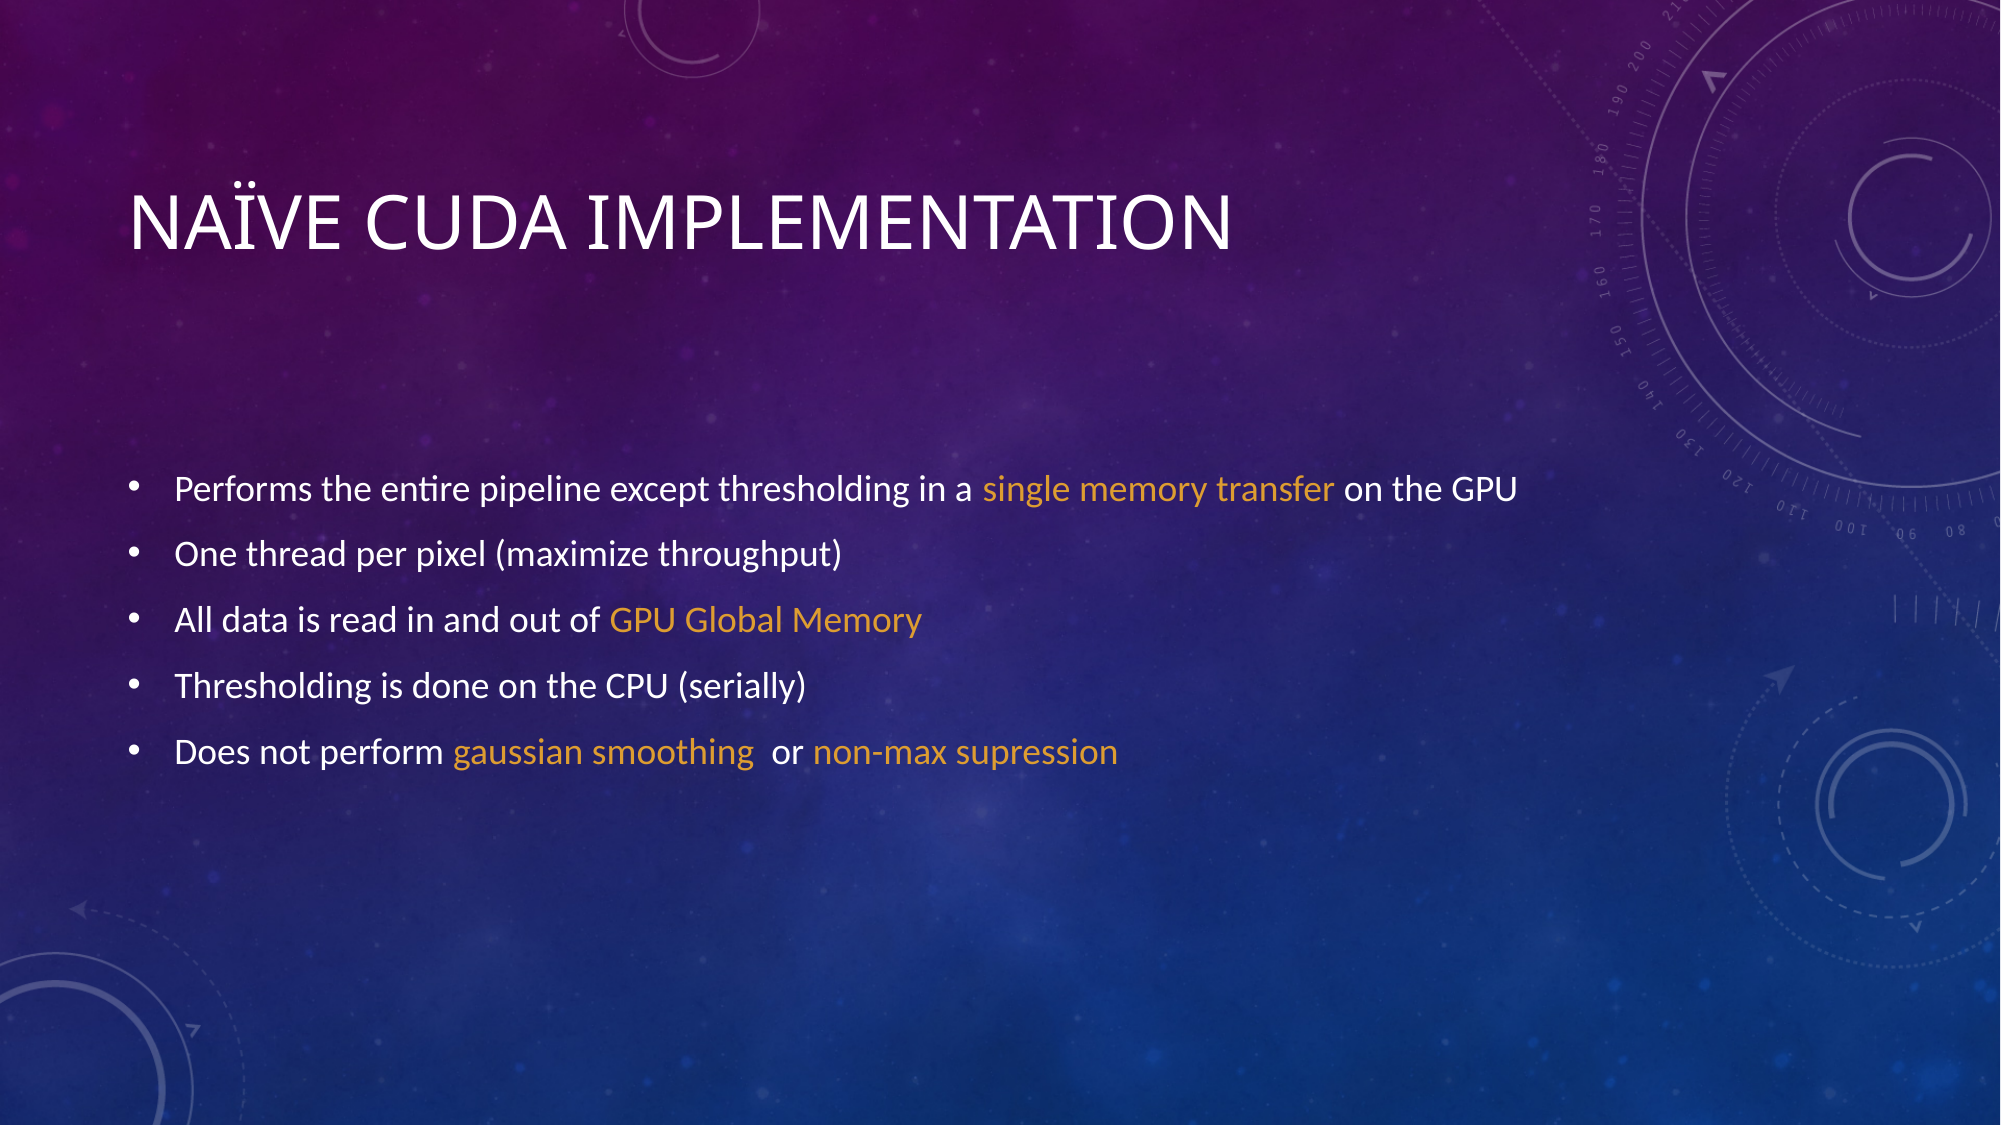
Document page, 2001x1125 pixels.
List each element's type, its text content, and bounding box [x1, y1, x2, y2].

title Naïve CUDA Implementation [112, 99, 1775, 339]
list Performs the entire pipeline except thresholding in a single memory transfer on the GPU One thread per pixel (maximize throughput) All data is read in and out of GPU Global Memory Thresholding is done on the CPU (serially) Does not perform gaussian smoothing or non-max supression [112, 351, 1775, 950]
picture [0, 0, 2001, 1125]
